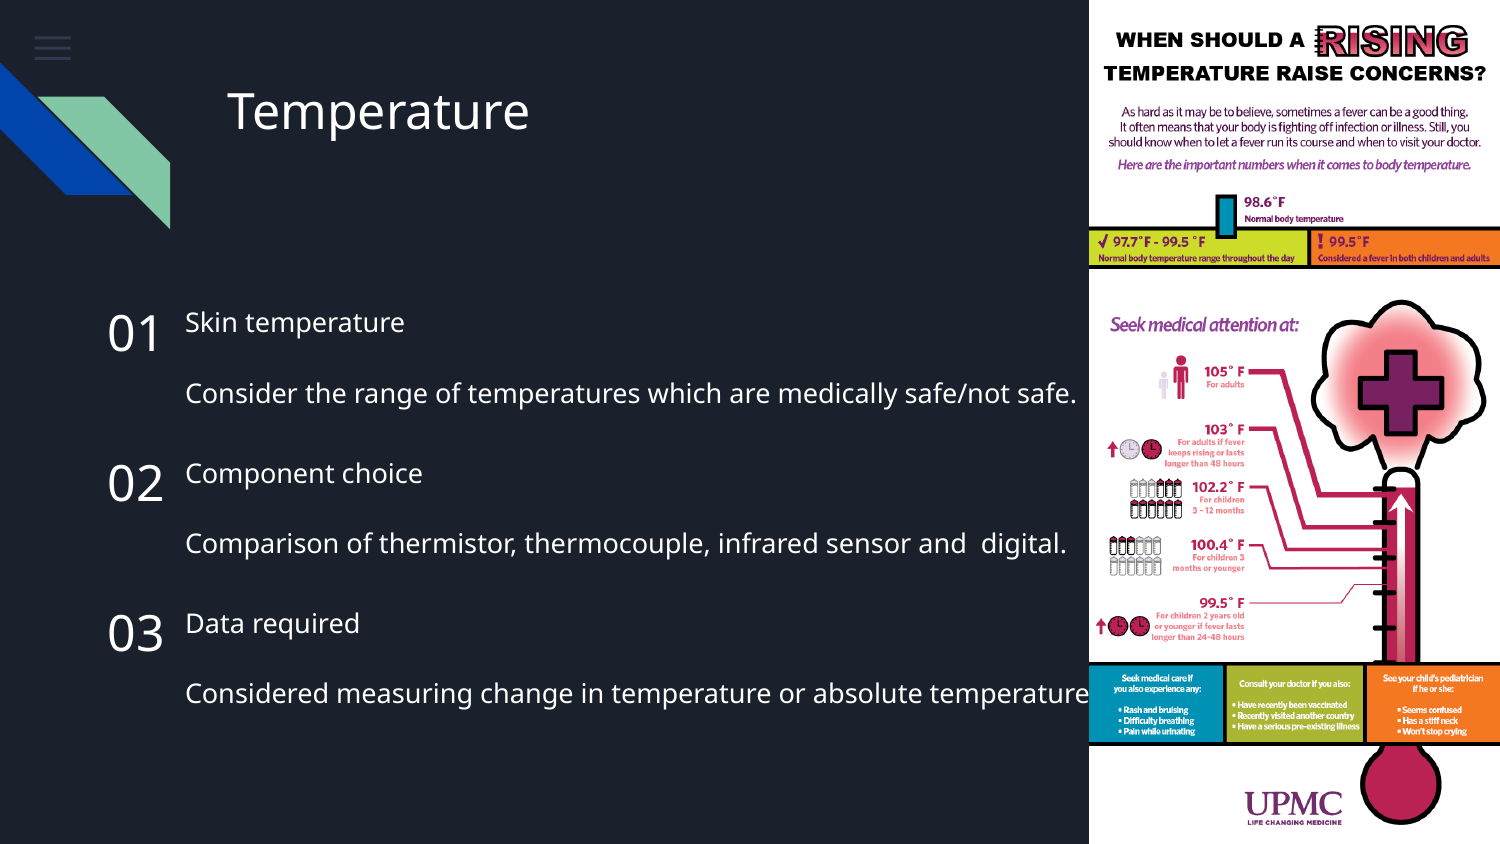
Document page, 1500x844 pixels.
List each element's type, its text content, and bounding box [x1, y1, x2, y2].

picture [1163, 729, 1194, 735]
text_box 02 [92, 436, 170, 569]
list Data required Considered measuring change in temperature or absolute temperature [170, 586, 1084, 719]
picture [1123, 675, 1139, 681]
picture [1089, 0, 1500, 844]
text_box 03 [92, 586, 170, 719]
picture [1143, 729, 1157, 734]
title Temperature [212, 64, 1084, 215]
list Skin temperature Consider the range of temperatures which are medically safe/not safe. [170, 286, 1084, 419]
picture [1148, 675, 1164, 681]
list Component choice Comparison of thermistor, thermocouple, infrared sensor and digital. [170, 436, 1084, 569]
picture [1125, 729, 1136, 734]
text_box 01 [92, 286, 170, 419]
picture [1173, 677, 1186, 681]
